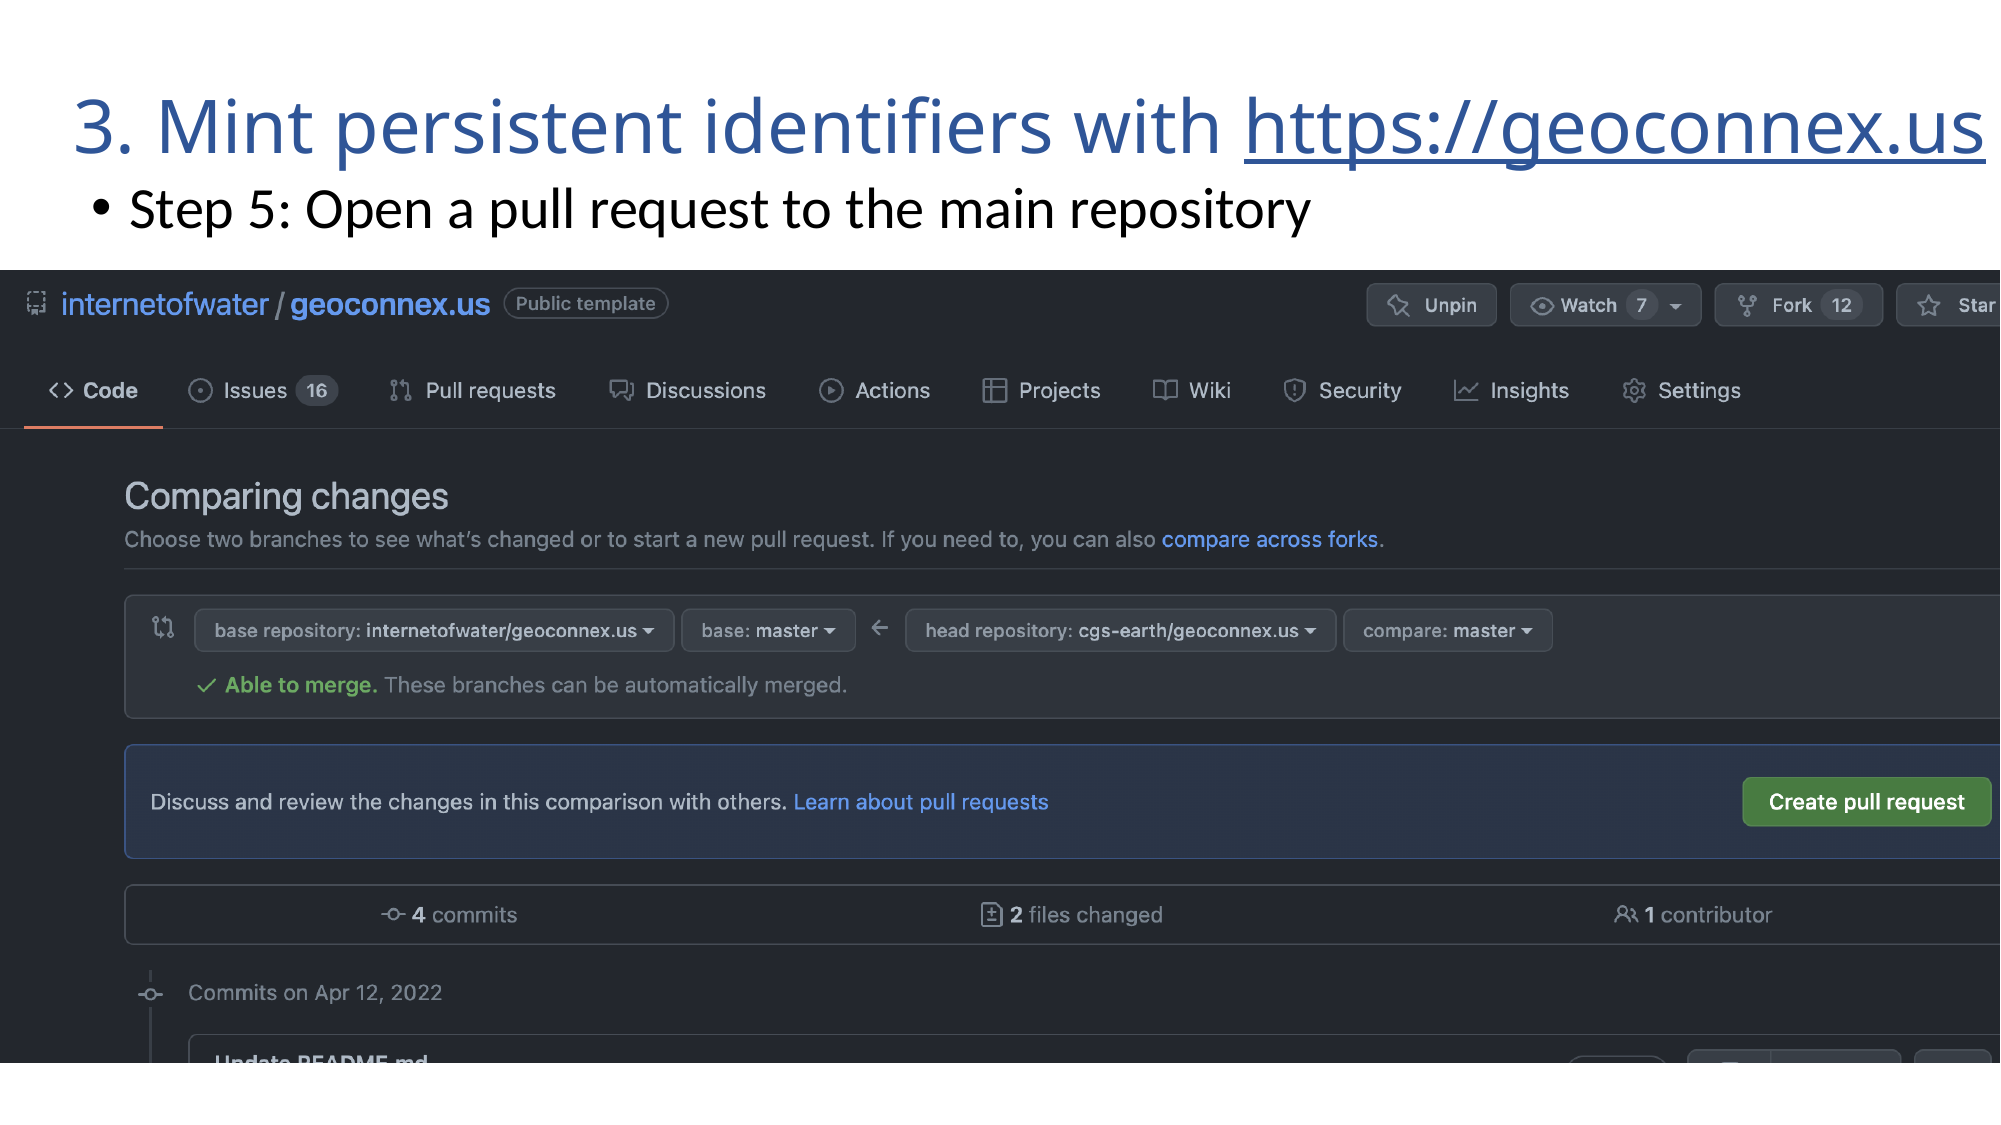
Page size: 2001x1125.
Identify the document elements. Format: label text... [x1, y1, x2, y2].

title 3. Mint persistent identifiers with https://geoconnex.us [58, 61, 2000, 270]
picture [0, 270, 2000, 1064]
list Step 5: Open a pull request to the main repository [76, 170, 1802, 270]
